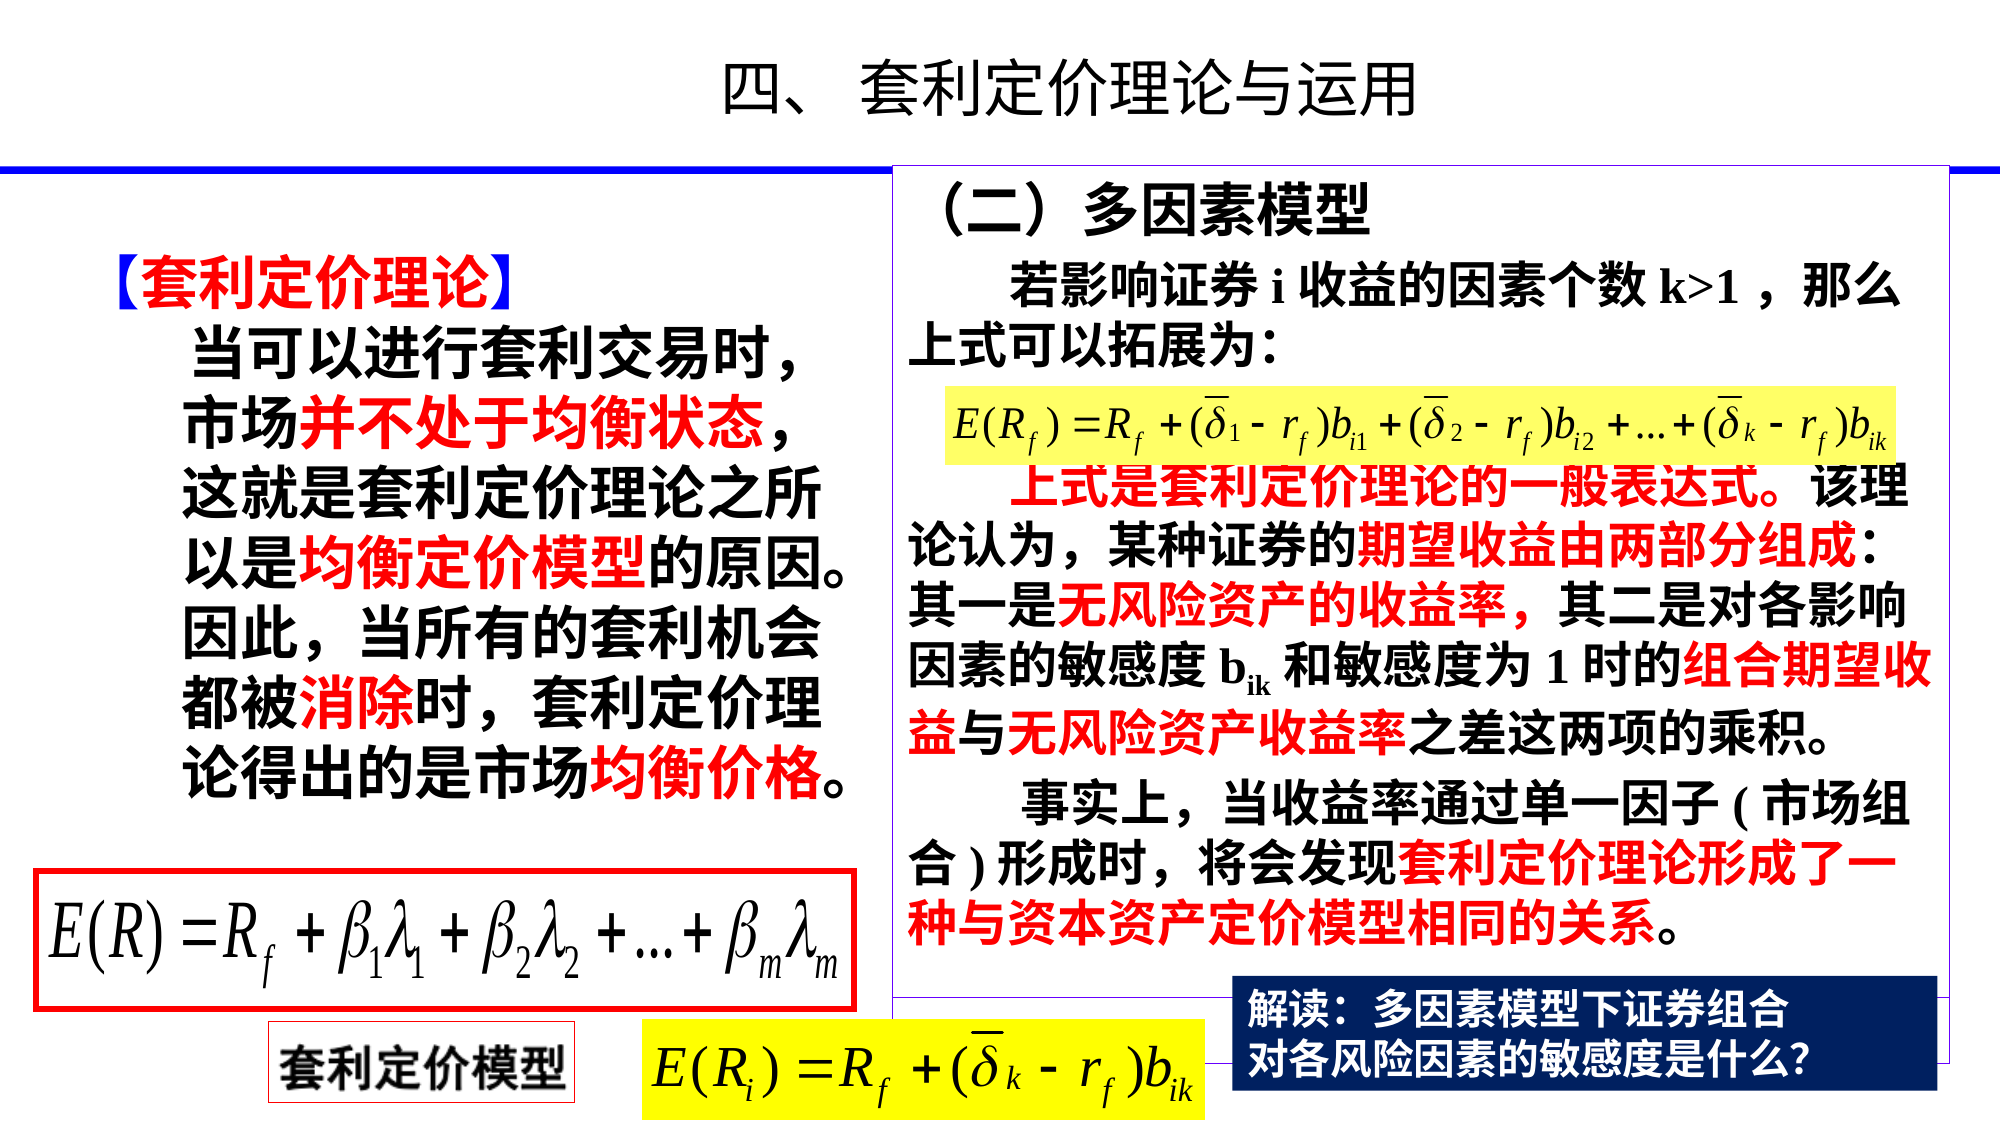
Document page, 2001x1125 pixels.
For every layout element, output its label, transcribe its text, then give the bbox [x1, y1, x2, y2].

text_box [642, 1018, 1205, 1121]
text_box 【套利定价理论】 当可以进行套利交易时，市场并不处于均衡状态，这就是套利定价理论之所以是均衡定价模型的原因。因此，当所有的套利机会都被消除时，套利定价理论得出的是市场均衡价格。 [66, 238, 869, 1071]
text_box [891, 165, 1950, 999]
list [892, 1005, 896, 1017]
picture [268, 1021, 576, 1103]
text_box 解读：多因素模型下证券组合 对各风险因素的敏感度是什么？ [1232, 1006, 1938, 1091]
text_box 如果影响证券i收益率的因素只有一种因素k时，则该证券的期望收益i与其影响因素之间的关系为： 就λk而言，可以考虑一个对因素k有单位敏感度的组合，即bik=1。组合的期望收益 所以 ，它是单位敏感度的组合的期望超额收益（即高出无风险收益率的那部分收益率）。所以证券期望收益的单因素模型可以表示为： [896, 1004, 1950, 1125]
title 四、 套利定价理论与运用 [515, 27, 1626, 145]
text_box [38, 874, 852, 1006]
